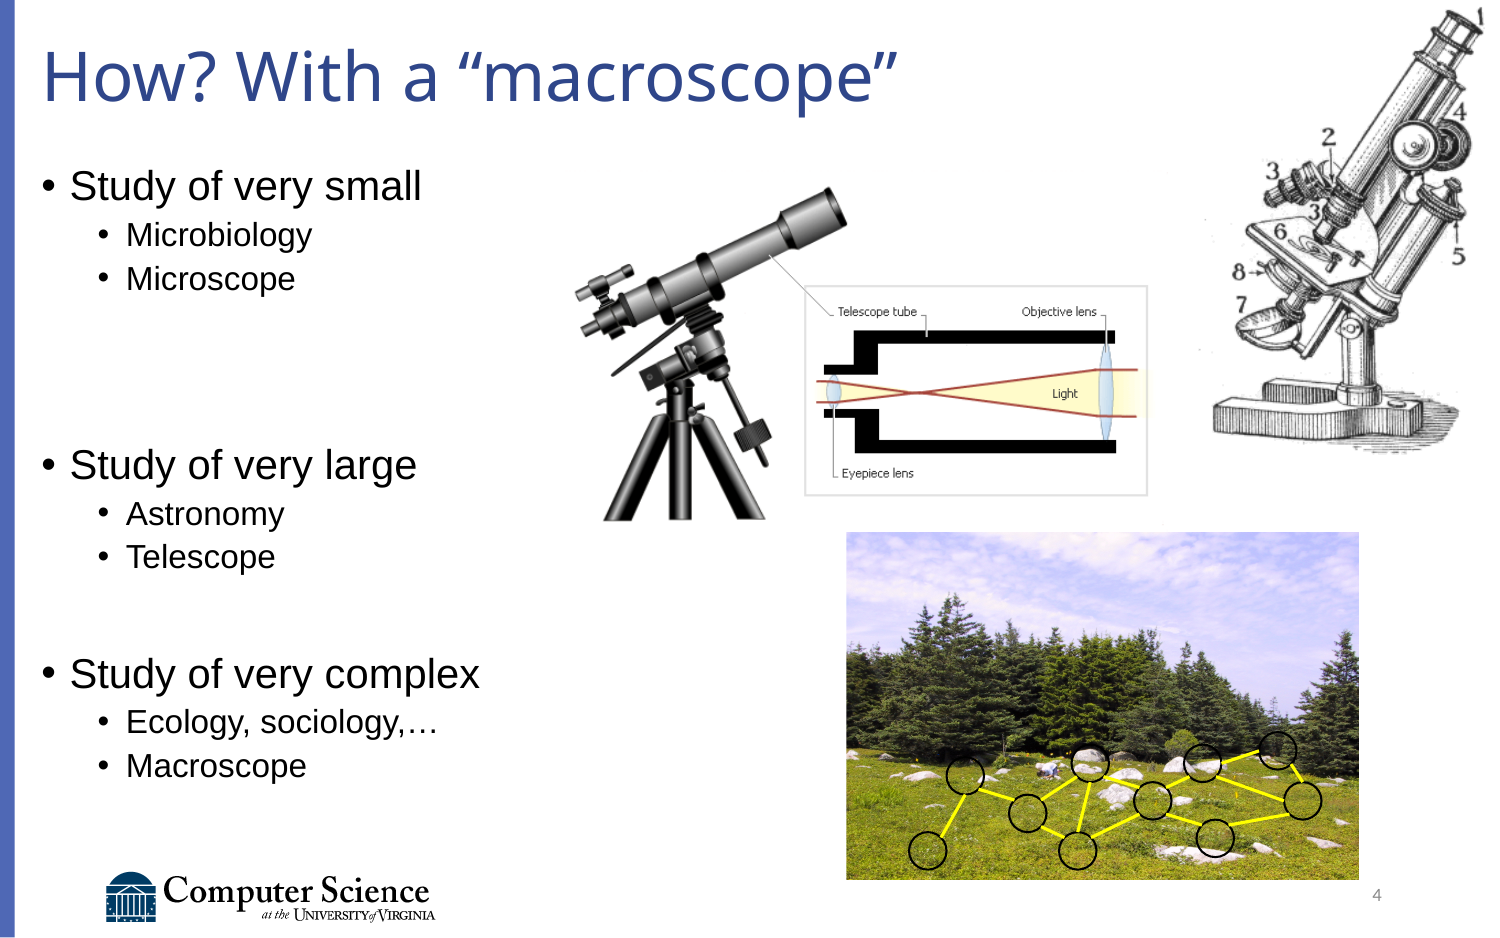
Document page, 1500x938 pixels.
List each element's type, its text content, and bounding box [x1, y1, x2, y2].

slide_number 4 [1059, 868, 1397, 919]
title How? With a “macroscope” [26, 14, 1198, 145]
picture [555, 170, 1168, 533]
picture [103, 870, 441, 923]
picture [1198, 0, 1500, 460]
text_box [846, 532, 1359, 880]
list Study of very small Microbiology Microscope Study of very large Astronomy Telescope Study of very complex Ecology, sociology,… Macroscope [26, 157, 1483, 845]
